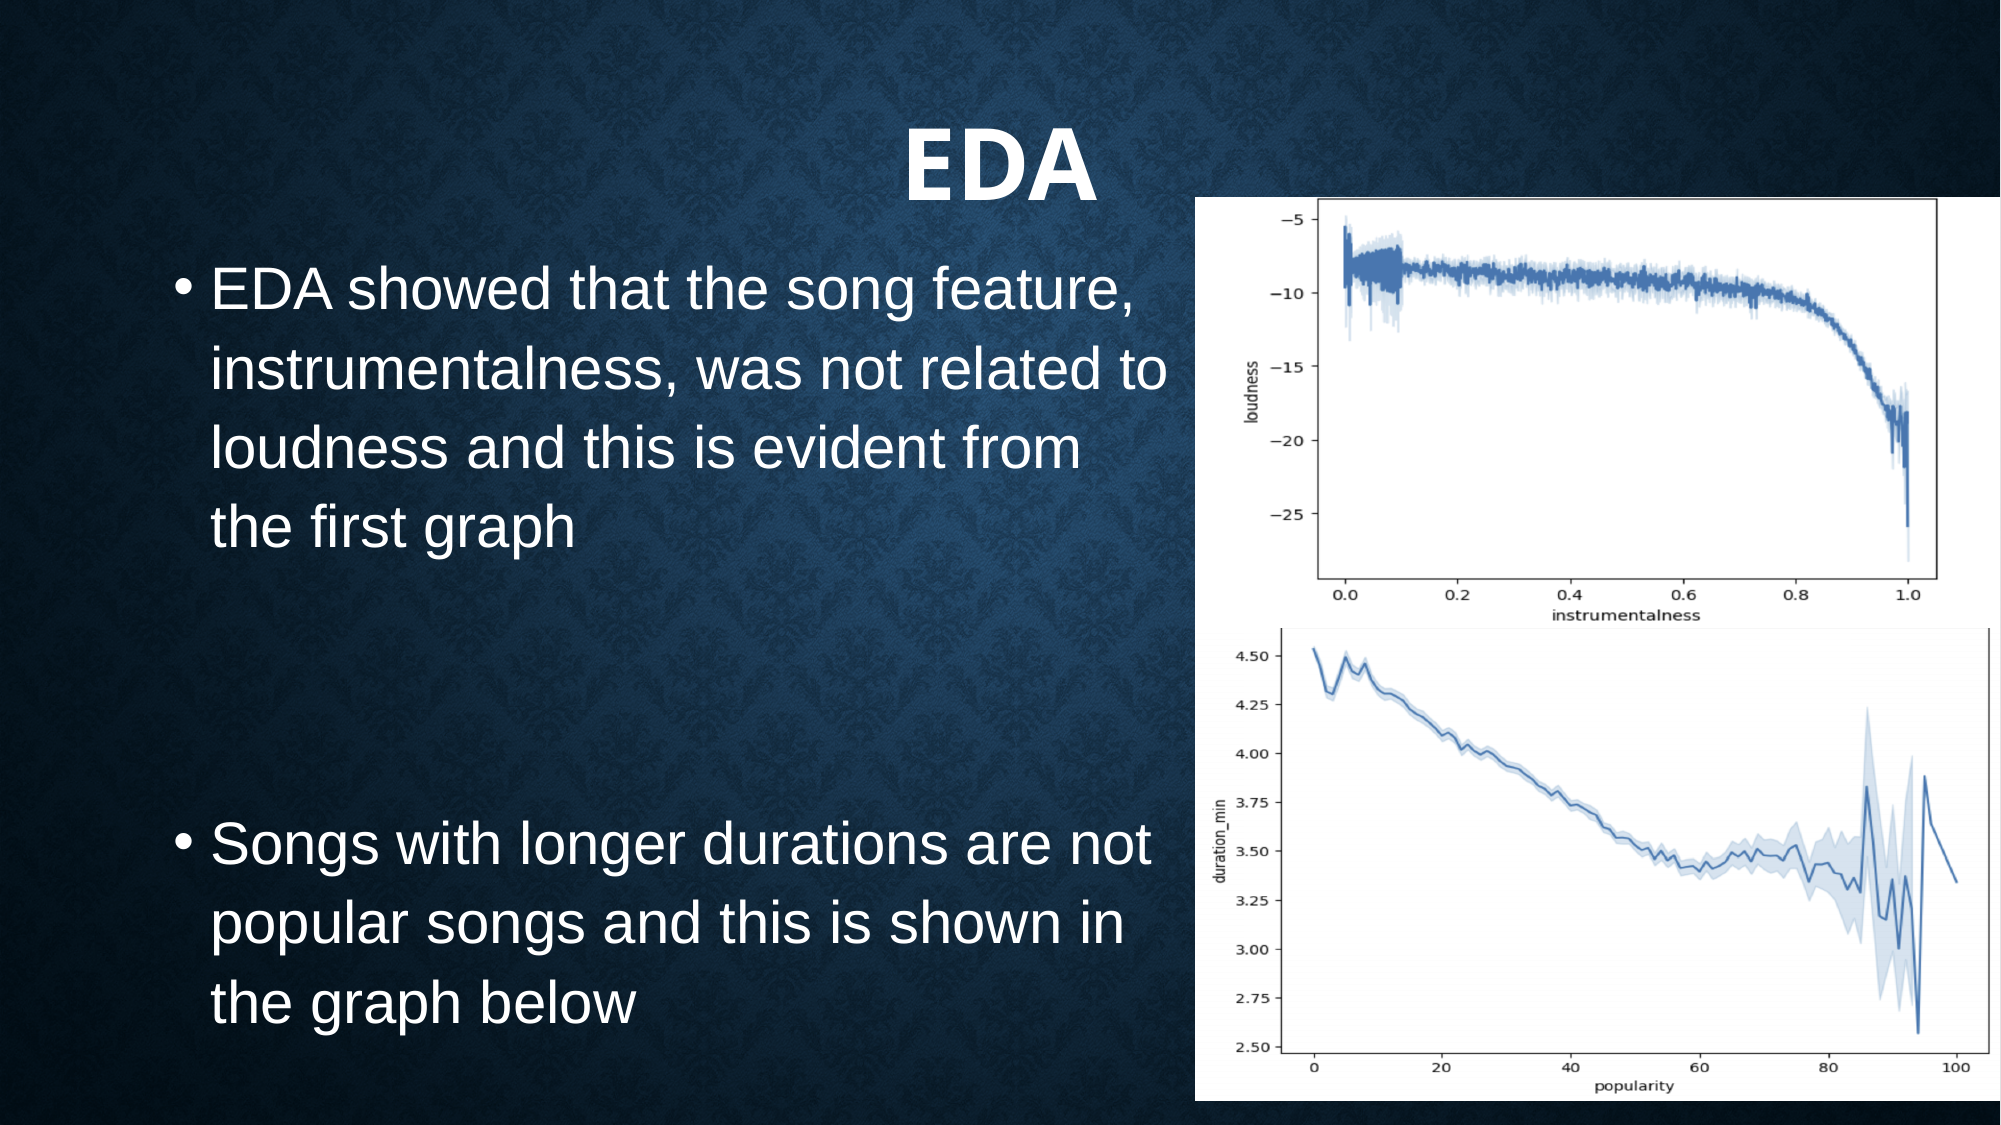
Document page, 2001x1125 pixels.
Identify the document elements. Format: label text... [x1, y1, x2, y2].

subtitle EDA showed that the song feature, instrumentalness, was not related to loudness and this is evident from the first graph Songs with longer durations are not popular songs and this is shown in the graph below [149, 235, 1189, 1050]
picture [1194, 197, 2000, 1102]
text_box EDA [149, 99, 1849, 235]
